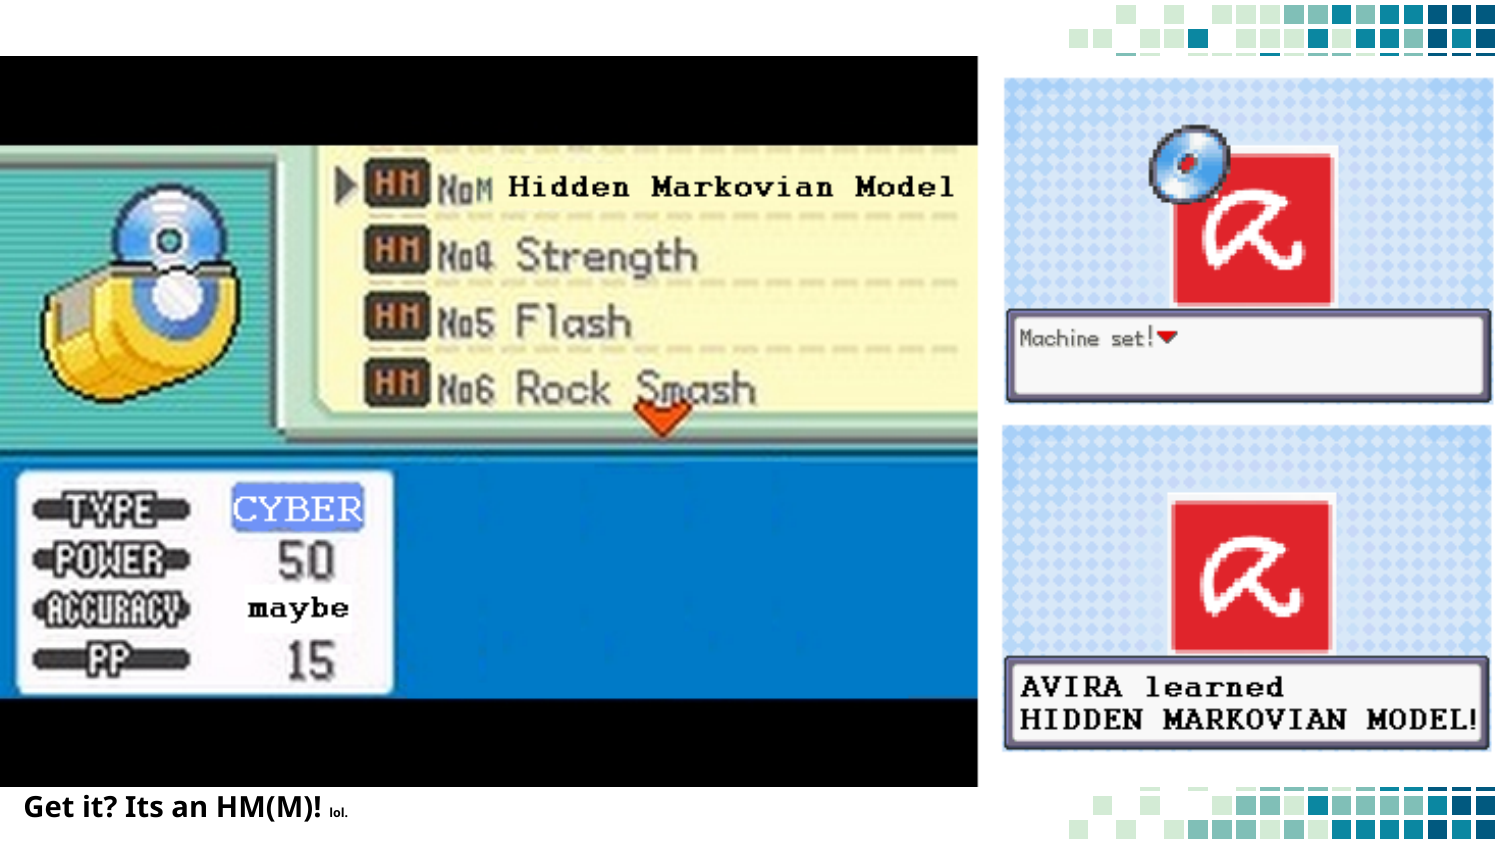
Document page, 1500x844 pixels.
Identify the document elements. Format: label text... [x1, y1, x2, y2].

picture [0, 56, 1500, 787]
text_box Get it? Its an HM(M)! lol. [8, 794, 609, 844]
